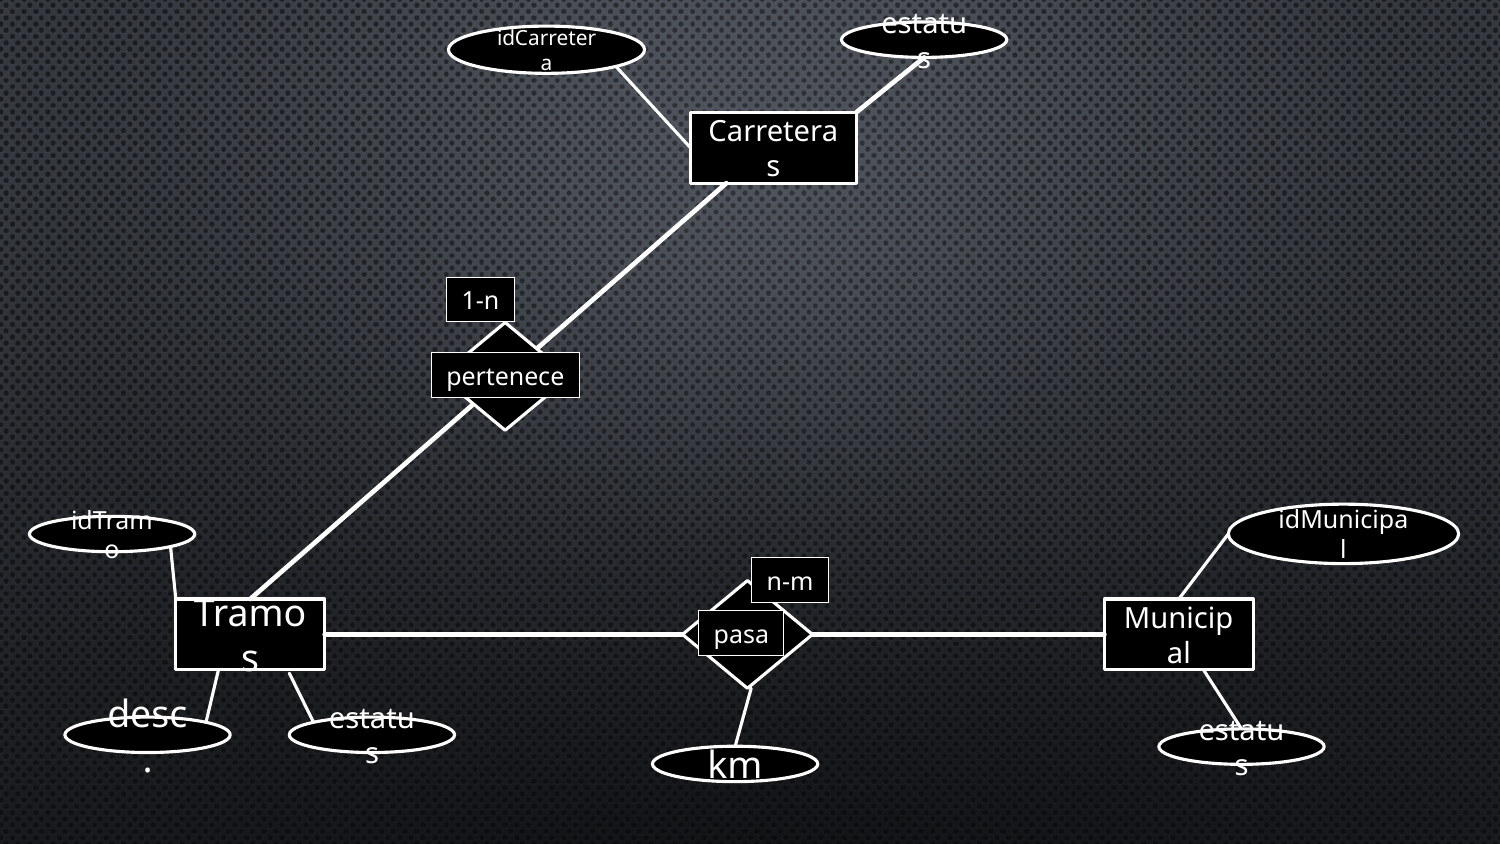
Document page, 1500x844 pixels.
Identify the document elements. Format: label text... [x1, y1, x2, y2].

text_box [734, 688, 752, 747]
text_box idCarretera [446, 24, 647, 75]
text_box km [650, 744, 820, 784]
text_box pasa [698, 610, 784, 634]
text_box [709, 579, 814, 634]
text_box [205, 669, 219, 723]
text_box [1178, 533, 1229, 600]
text_box Municipal [1103, 597, 1255, 671]
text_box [1203, 669, 1242, 730]
text_box [681, 635, 698, 650]
text_box estatus [839, 20, 1009, 59]
text_box Tramos [174, 597, 326, 671]
text_box idMunicipal [1226, 502, 1461, 566]
text_box estatus [287, 715, 457, 755]
text_box [681, 619, 698, 634]
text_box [855, 57, 925, 113]
text_box pasa [698, 635, 784, 656]
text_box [170, 546, 176, 600]
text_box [288, 672, 314, 723]
text_box estatus [1157, 727, 1326, 766]
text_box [249, 182, 727, 600]
text_box idTramo [27, 514, 197, 554]
text_box desc. [63, 715, 232, 755]
text_box [706, 635, 814, 688]
text_box Carreteras [689, 111, 858, 185]
text_box n-m [751, 557, 829, 603]
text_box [615, 66, 691, 149]
